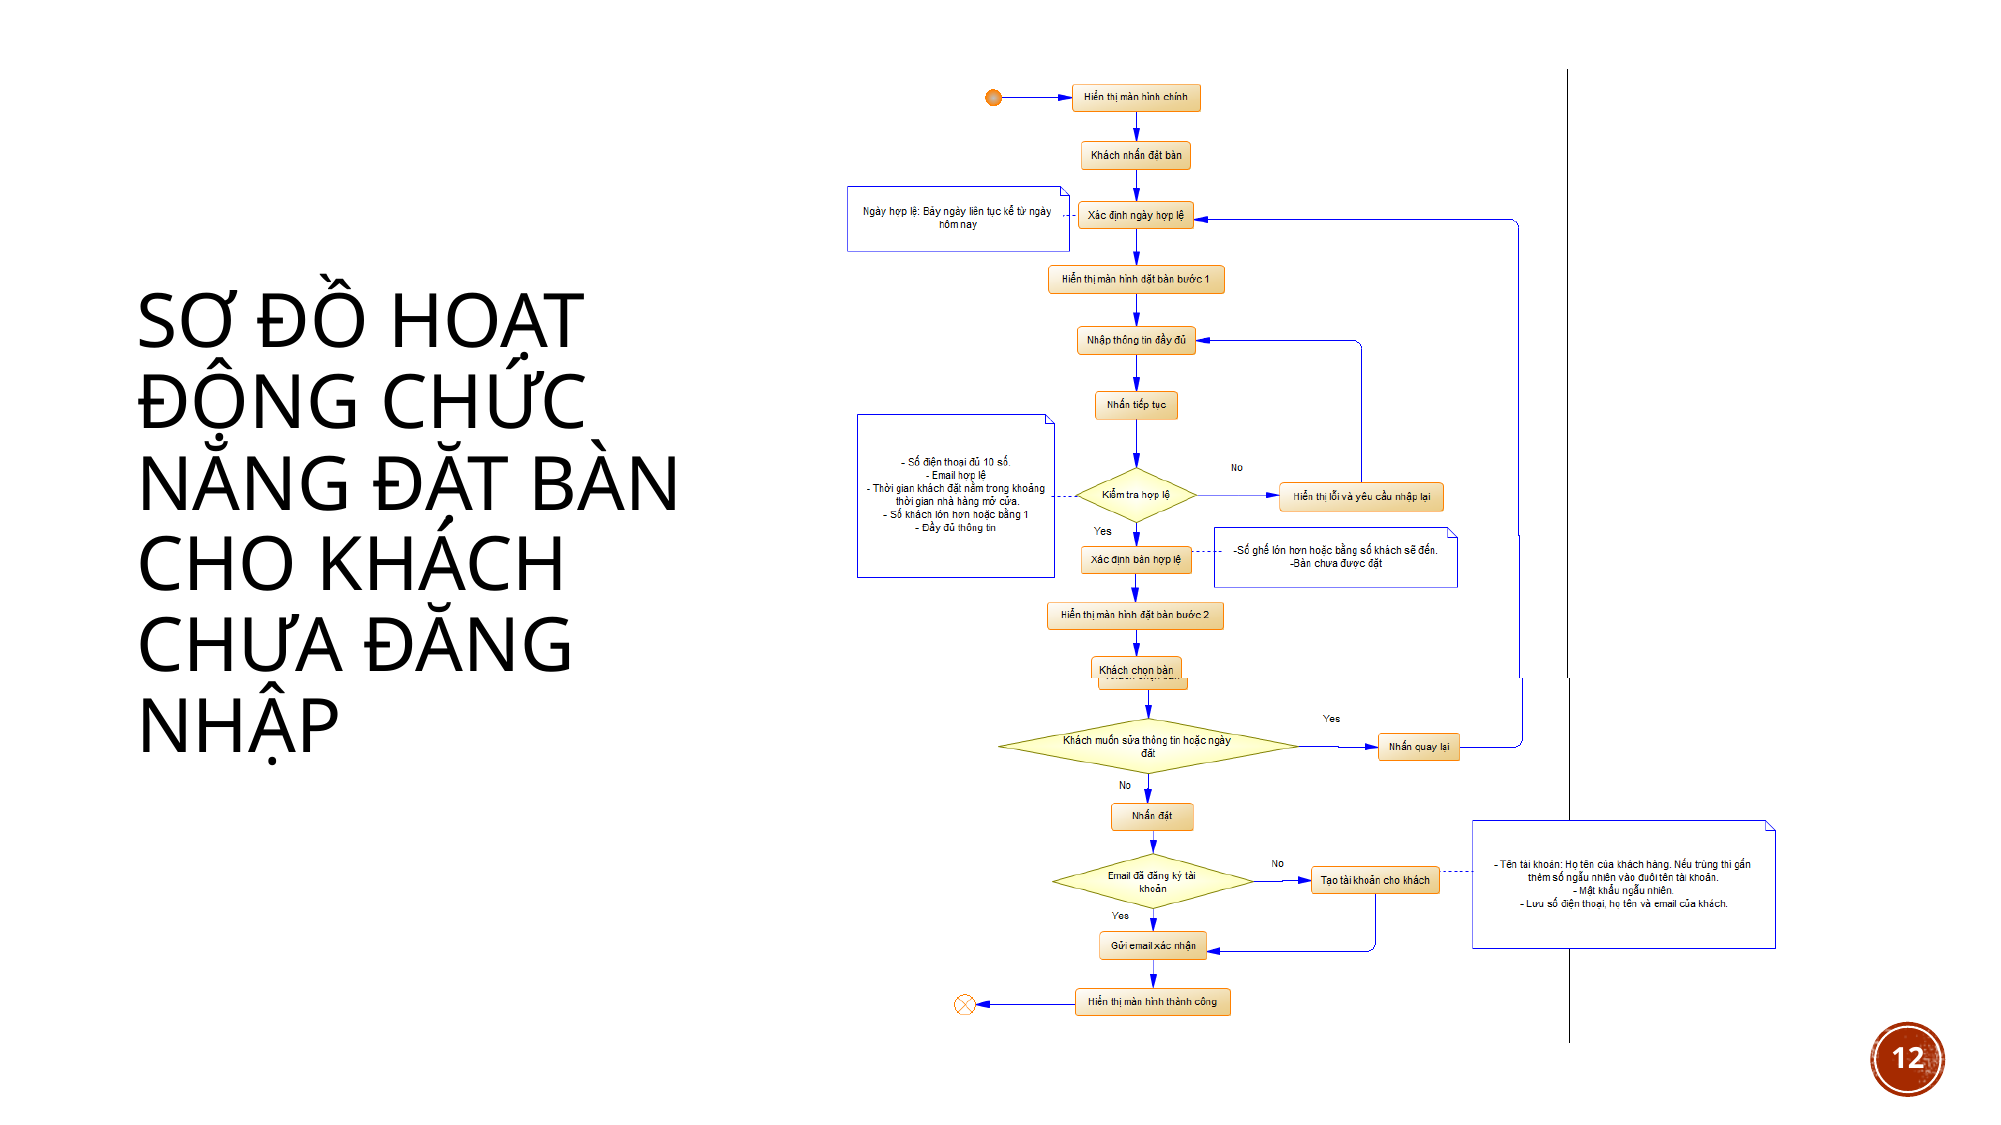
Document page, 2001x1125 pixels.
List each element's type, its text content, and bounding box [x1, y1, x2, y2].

slide_number 12 [1855, 1028, 1961, 1089]
title Sơ đồ hoạt động chức năng đặt bàn cho khách chưa đăng nhập [121, 394, 742, 659]
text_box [850, 73, 1790, 1039]
